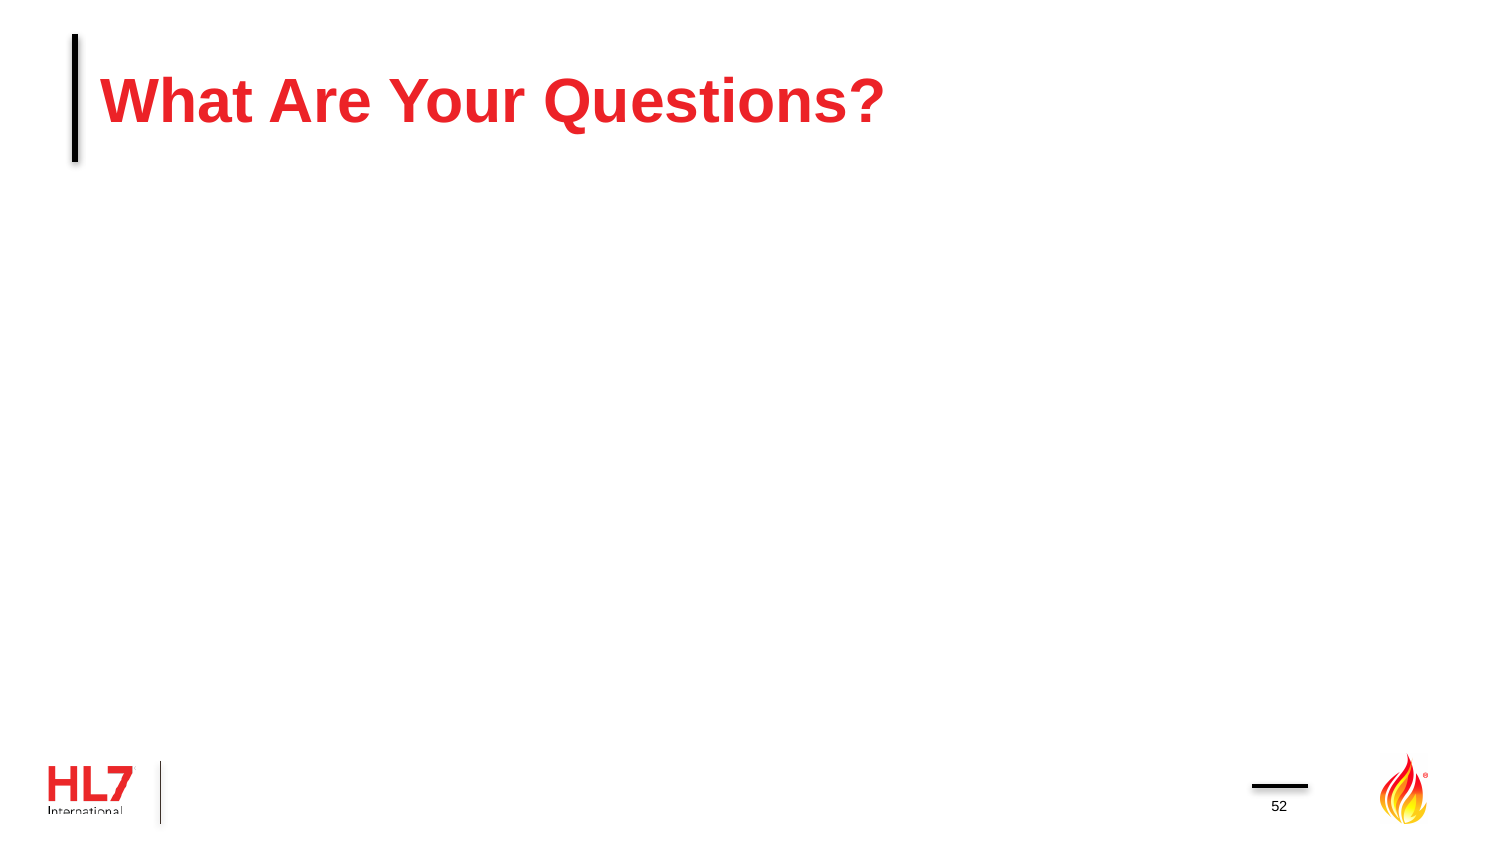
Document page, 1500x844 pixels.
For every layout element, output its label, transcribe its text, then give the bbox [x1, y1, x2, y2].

picture [1380, 753, 1428, 824]
title What Are Your Questions? [100, 33, 1451, 163]
slide_number 52 [1257, 788, 1302, 815]
